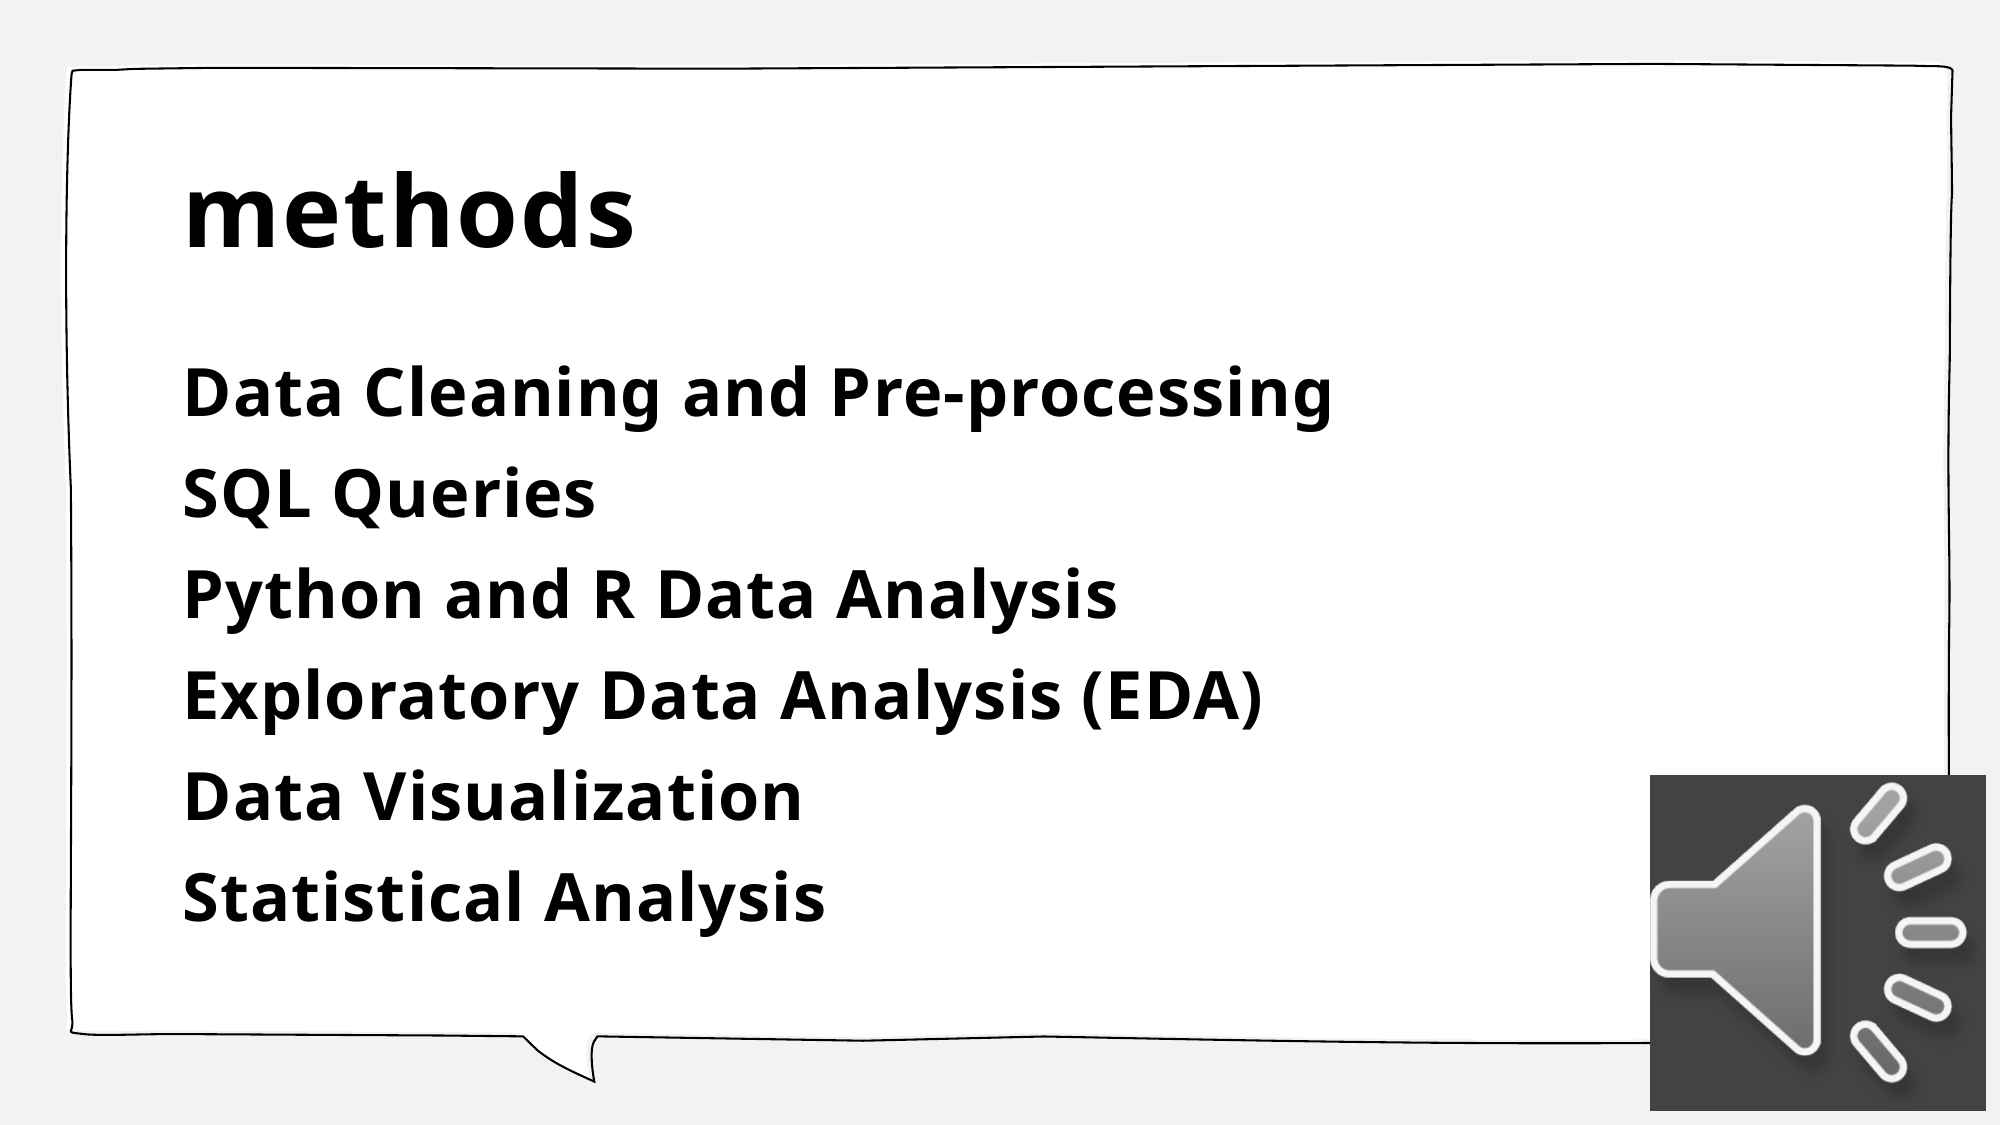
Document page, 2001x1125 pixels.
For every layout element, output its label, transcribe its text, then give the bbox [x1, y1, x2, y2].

picture [1648, 773, 1987, 1112]
list Data Cleaning and Pre-processing SQL Queries Python and R Data Analysis Exploratory Data Analysis (EDA) Data Visualization Statistical Analysis [167, 342, 1863, 971]
title methods [167, 91, 1863, 324]
